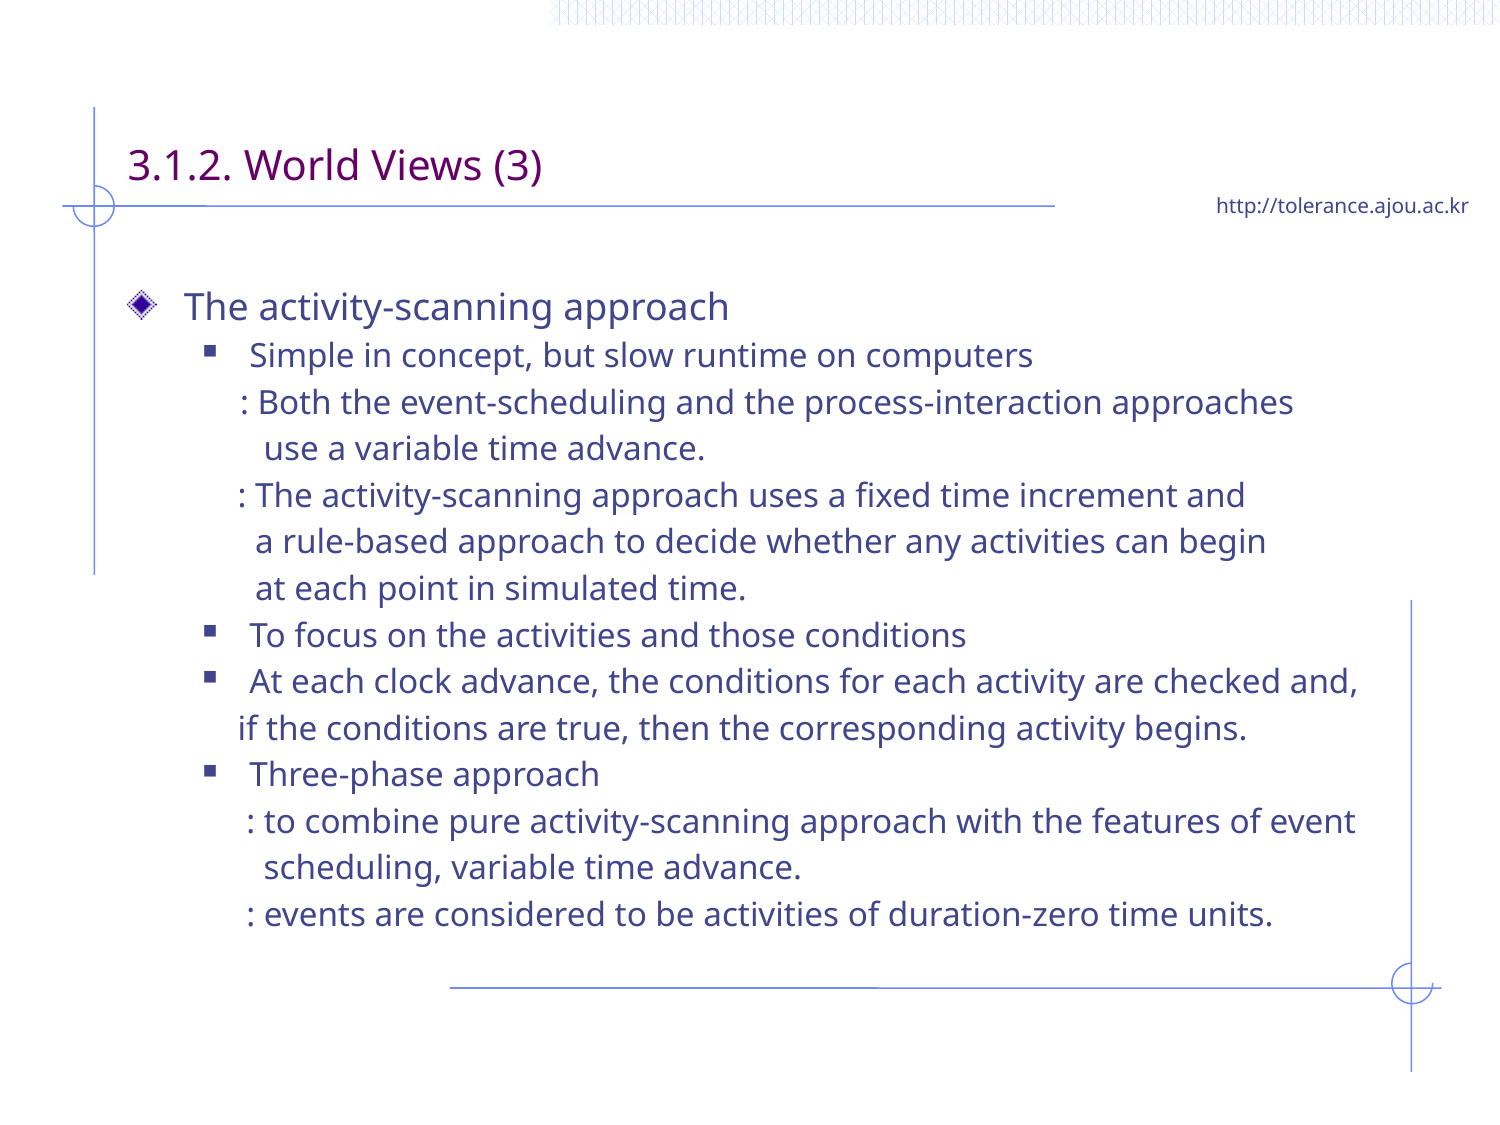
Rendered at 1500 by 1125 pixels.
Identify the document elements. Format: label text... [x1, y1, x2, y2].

list The activity-scanning approach Simple in concept, but slow runtime on computers : Both the event-scheduling and the process-interaction approaches use a variable time advance. : The activity-scanning approach uses a fixed time increment and a rule-based approach to decide whether any activities can begin at each point in simulated time. To focus on the activities and those conditions At each clock advance, the conditions for each activity are checked and, if the conditions are true, then the corresponding activity begins. Three-phase approach : to combine pure activity-scanning approach with the features of event scheduling, variable time advance. : events are considered to be activities of duration-zero time units. [112, 274, 1451, 988]
picture [127, 290, 157, 320]
title 3.1.2. World Views (3) [112, 96, 988, 197]
